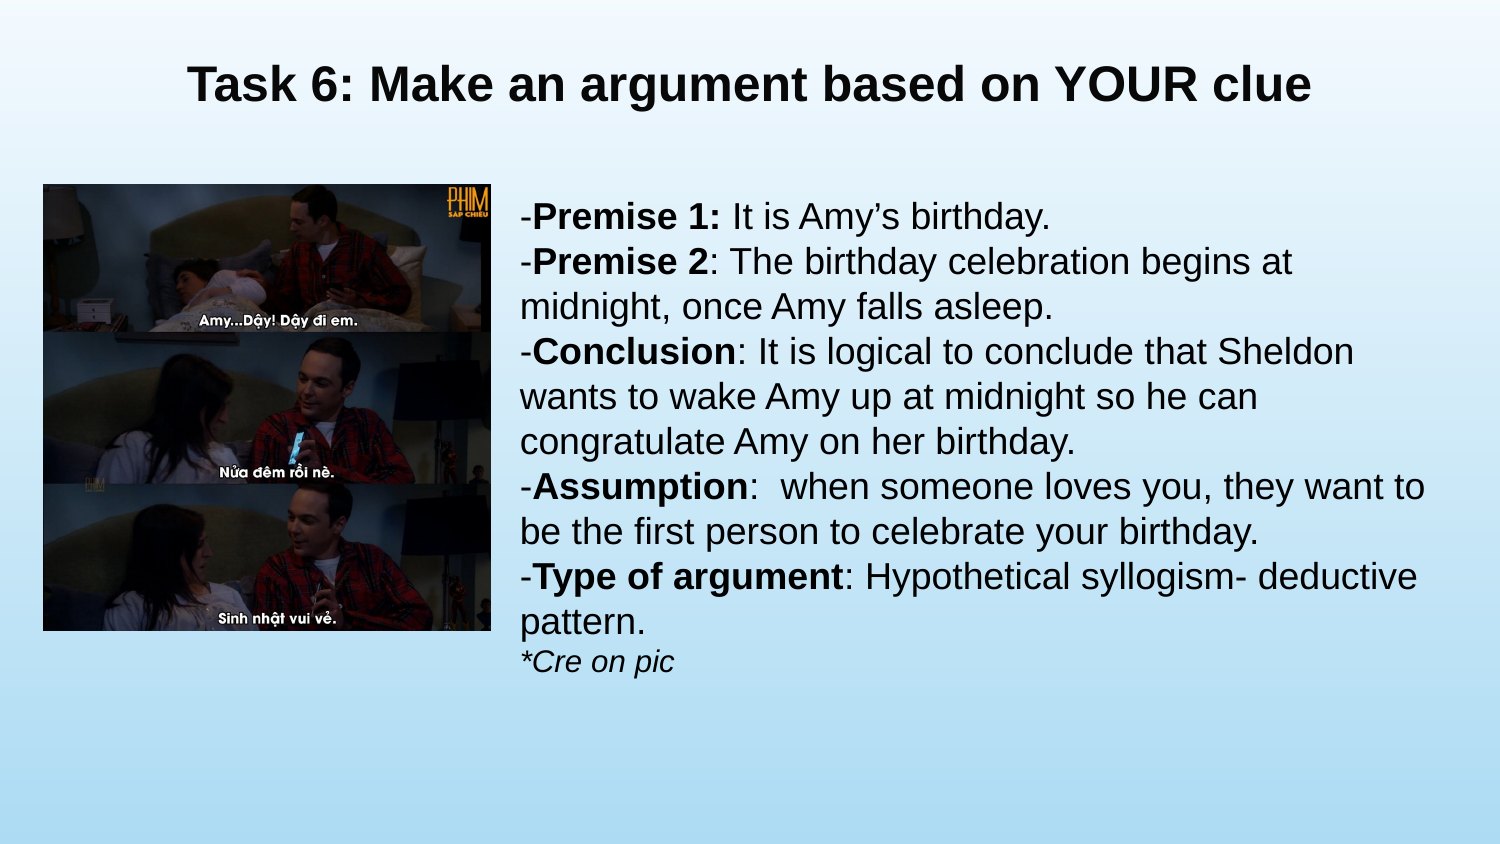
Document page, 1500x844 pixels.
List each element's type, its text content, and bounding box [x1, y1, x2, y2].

title Task 6: Make an argument based on YOUR clue [75, 28, 1425, 135]
list -Premise 1: It is Amy’s birthday. -Premise 2: The birthday celebration begins at midnight, once Amy falls asleep. -Conclusion: It is logical to conclude that Sheldon wants to wake Amy up at midnight so he can congratulate Amy on her birthday. -Assumption: when someone loves you, they want to be the first person to celebrate your birthday. -Type of argument: Hypothetical syllogism- deductive pattern. *Cre on pic [504, 184, 1455, 459]
picture [43, 183, 491, 631]
